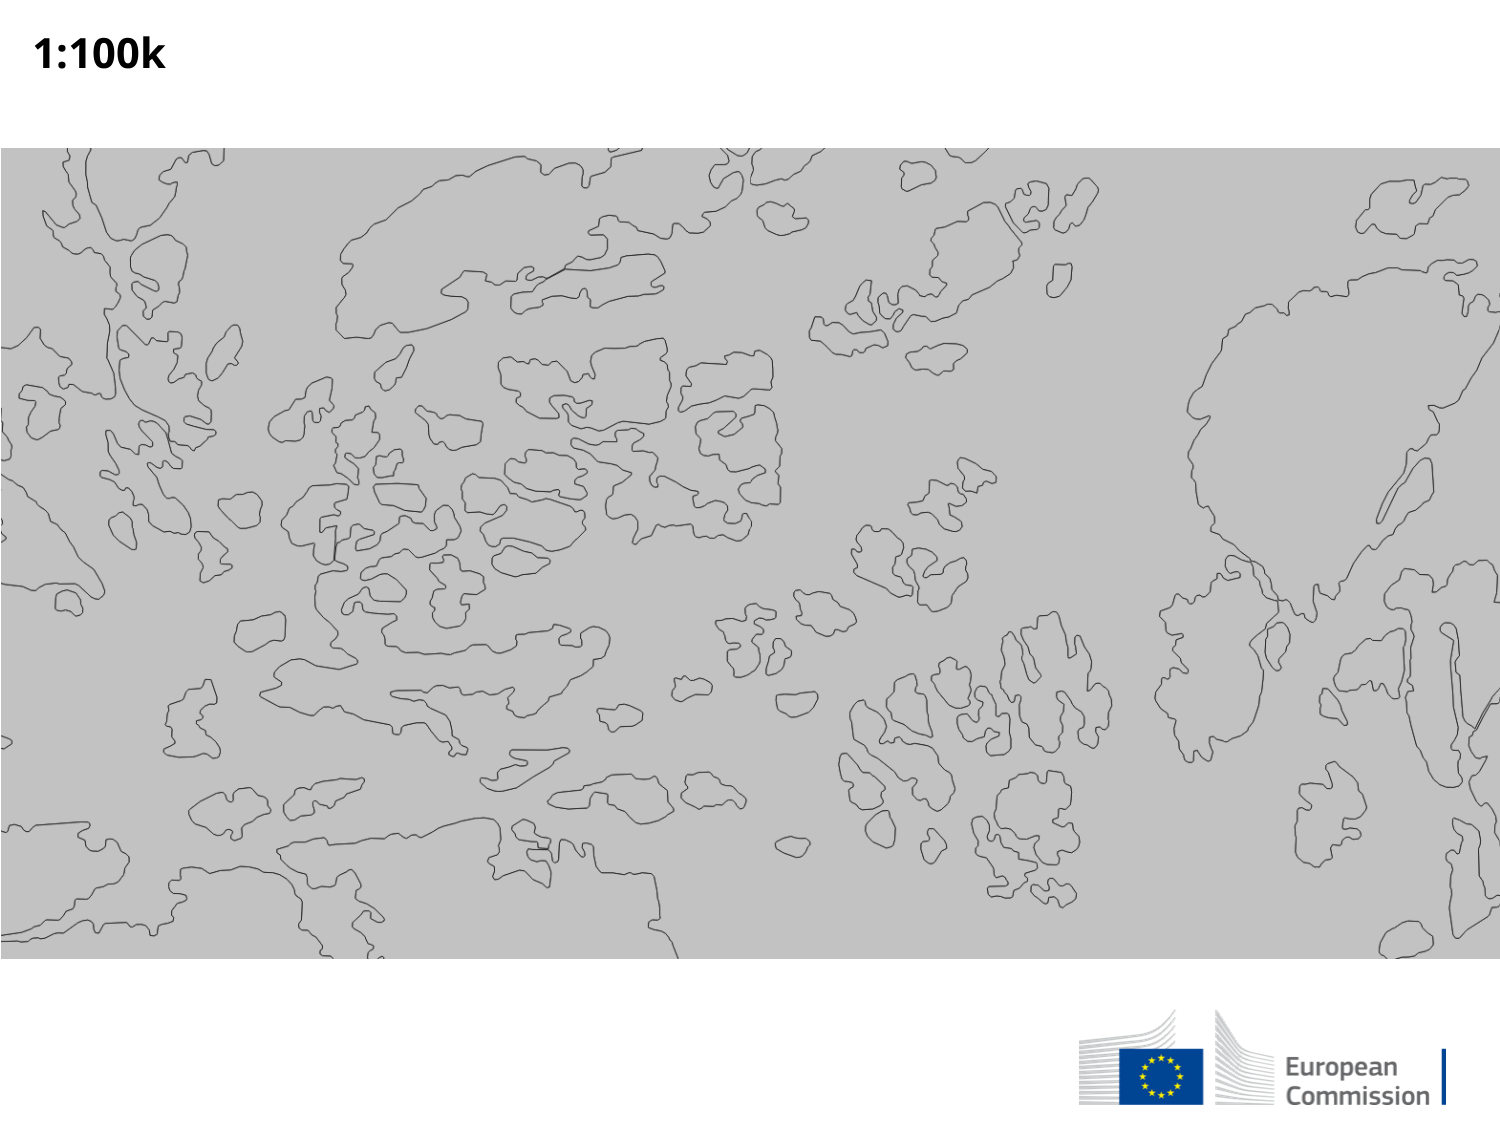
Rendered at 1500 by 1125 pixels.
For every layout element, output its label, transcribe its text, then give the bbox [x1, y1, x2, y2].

picture [1, 148, 1500, 960]
picture [1078, 1008, 1447, 1106]
text_box 1:100k [17, 19, 231, 84]
